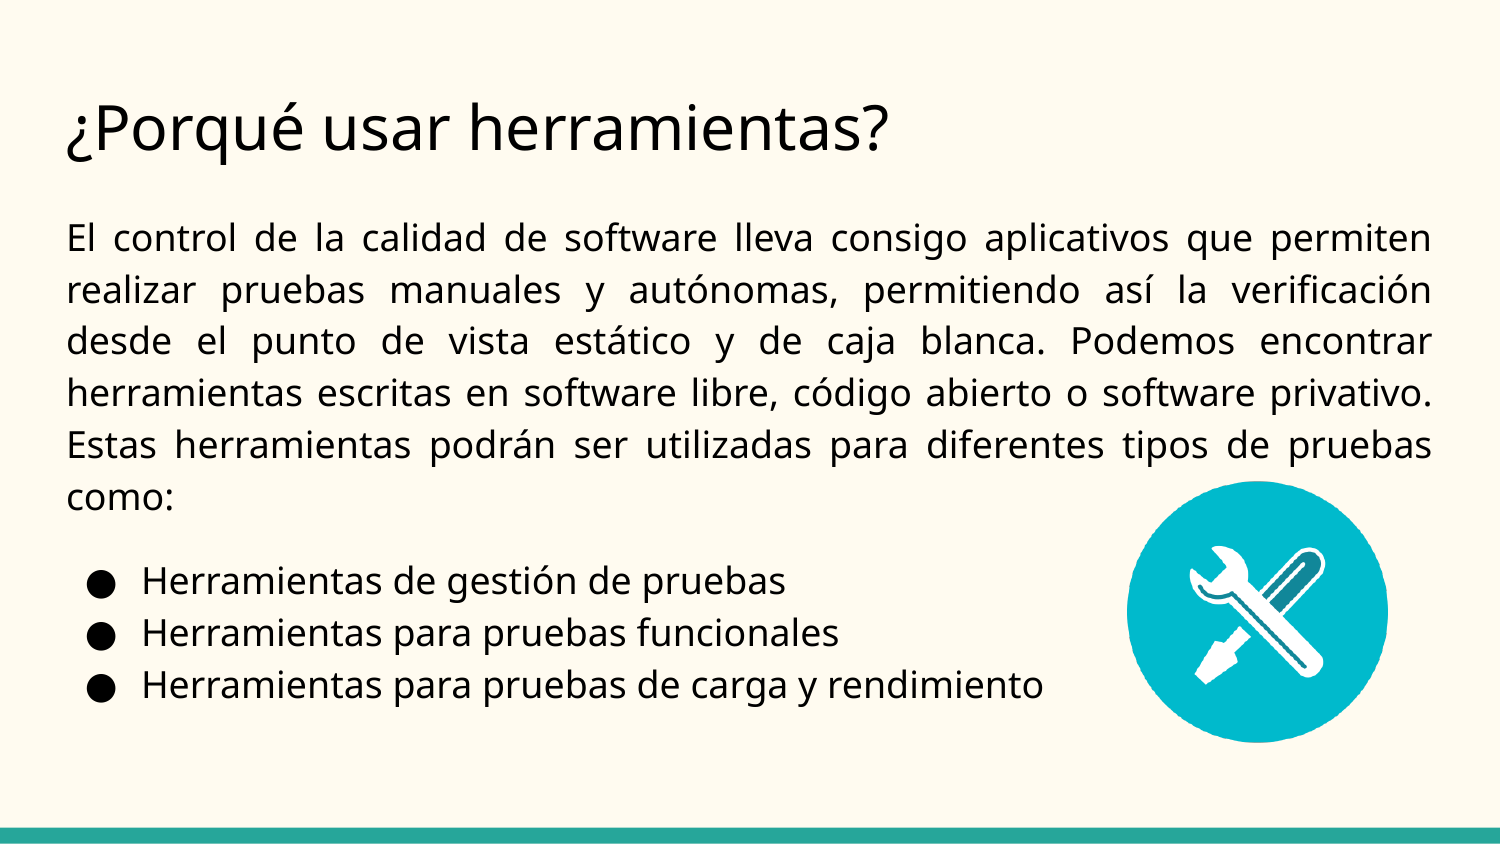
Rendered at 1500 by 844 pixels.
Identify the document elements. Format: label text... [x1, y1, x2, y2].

list El control de la calidad de software lleva consigo aplicativos que permiten realizar pruebas manuales y autónomas, permitiendo así la verificación desde el punto de vista estático y de caja blanca. Podemos encontrar herramientas escritas en software libre, código abierto o software privativo. Estas herramientas podrán ser utilizadas para diferentes tipos de pruebas como: Herramientas de gestión de pruebas Herramientas para pruebas funcionales Herramientas para pruebas de carga y rendimiento [51, 192, 1449, 750]
picture [1117, 473, 1394, 750]
title ¿Porqué usar herramientas? [51, 72, 1449, 174]
